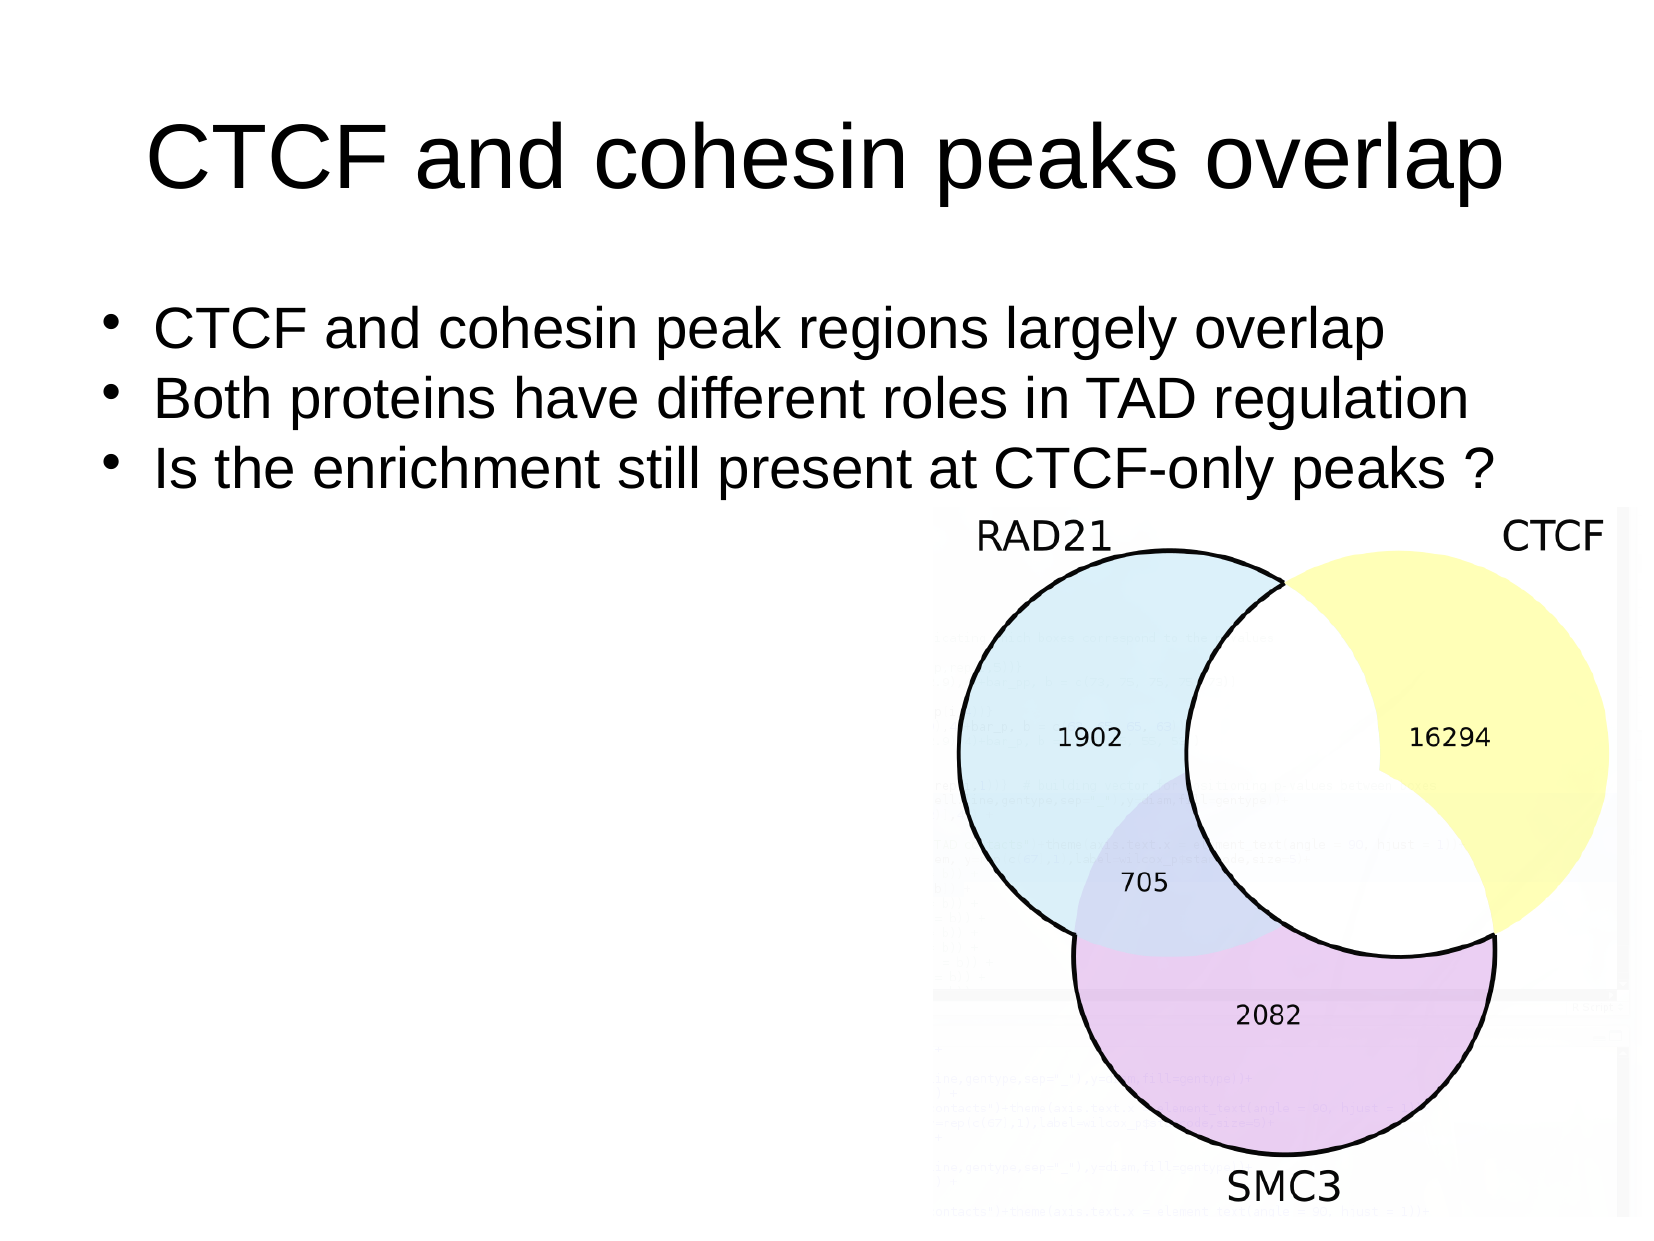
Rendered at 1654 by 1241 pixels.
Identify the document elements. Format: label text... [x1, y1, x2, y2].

text_box CTCF and cohesin peak regions largely overlap Both proteins have different roles in TAD regulation Is the enrichment still present at CTCF-only peaks ? [82, 290, 1570, 1009]
text_box CTCF and cohesin peaks overlap [82, 49, 1570, 256]
picture [932, 507, 1642, 1217]
